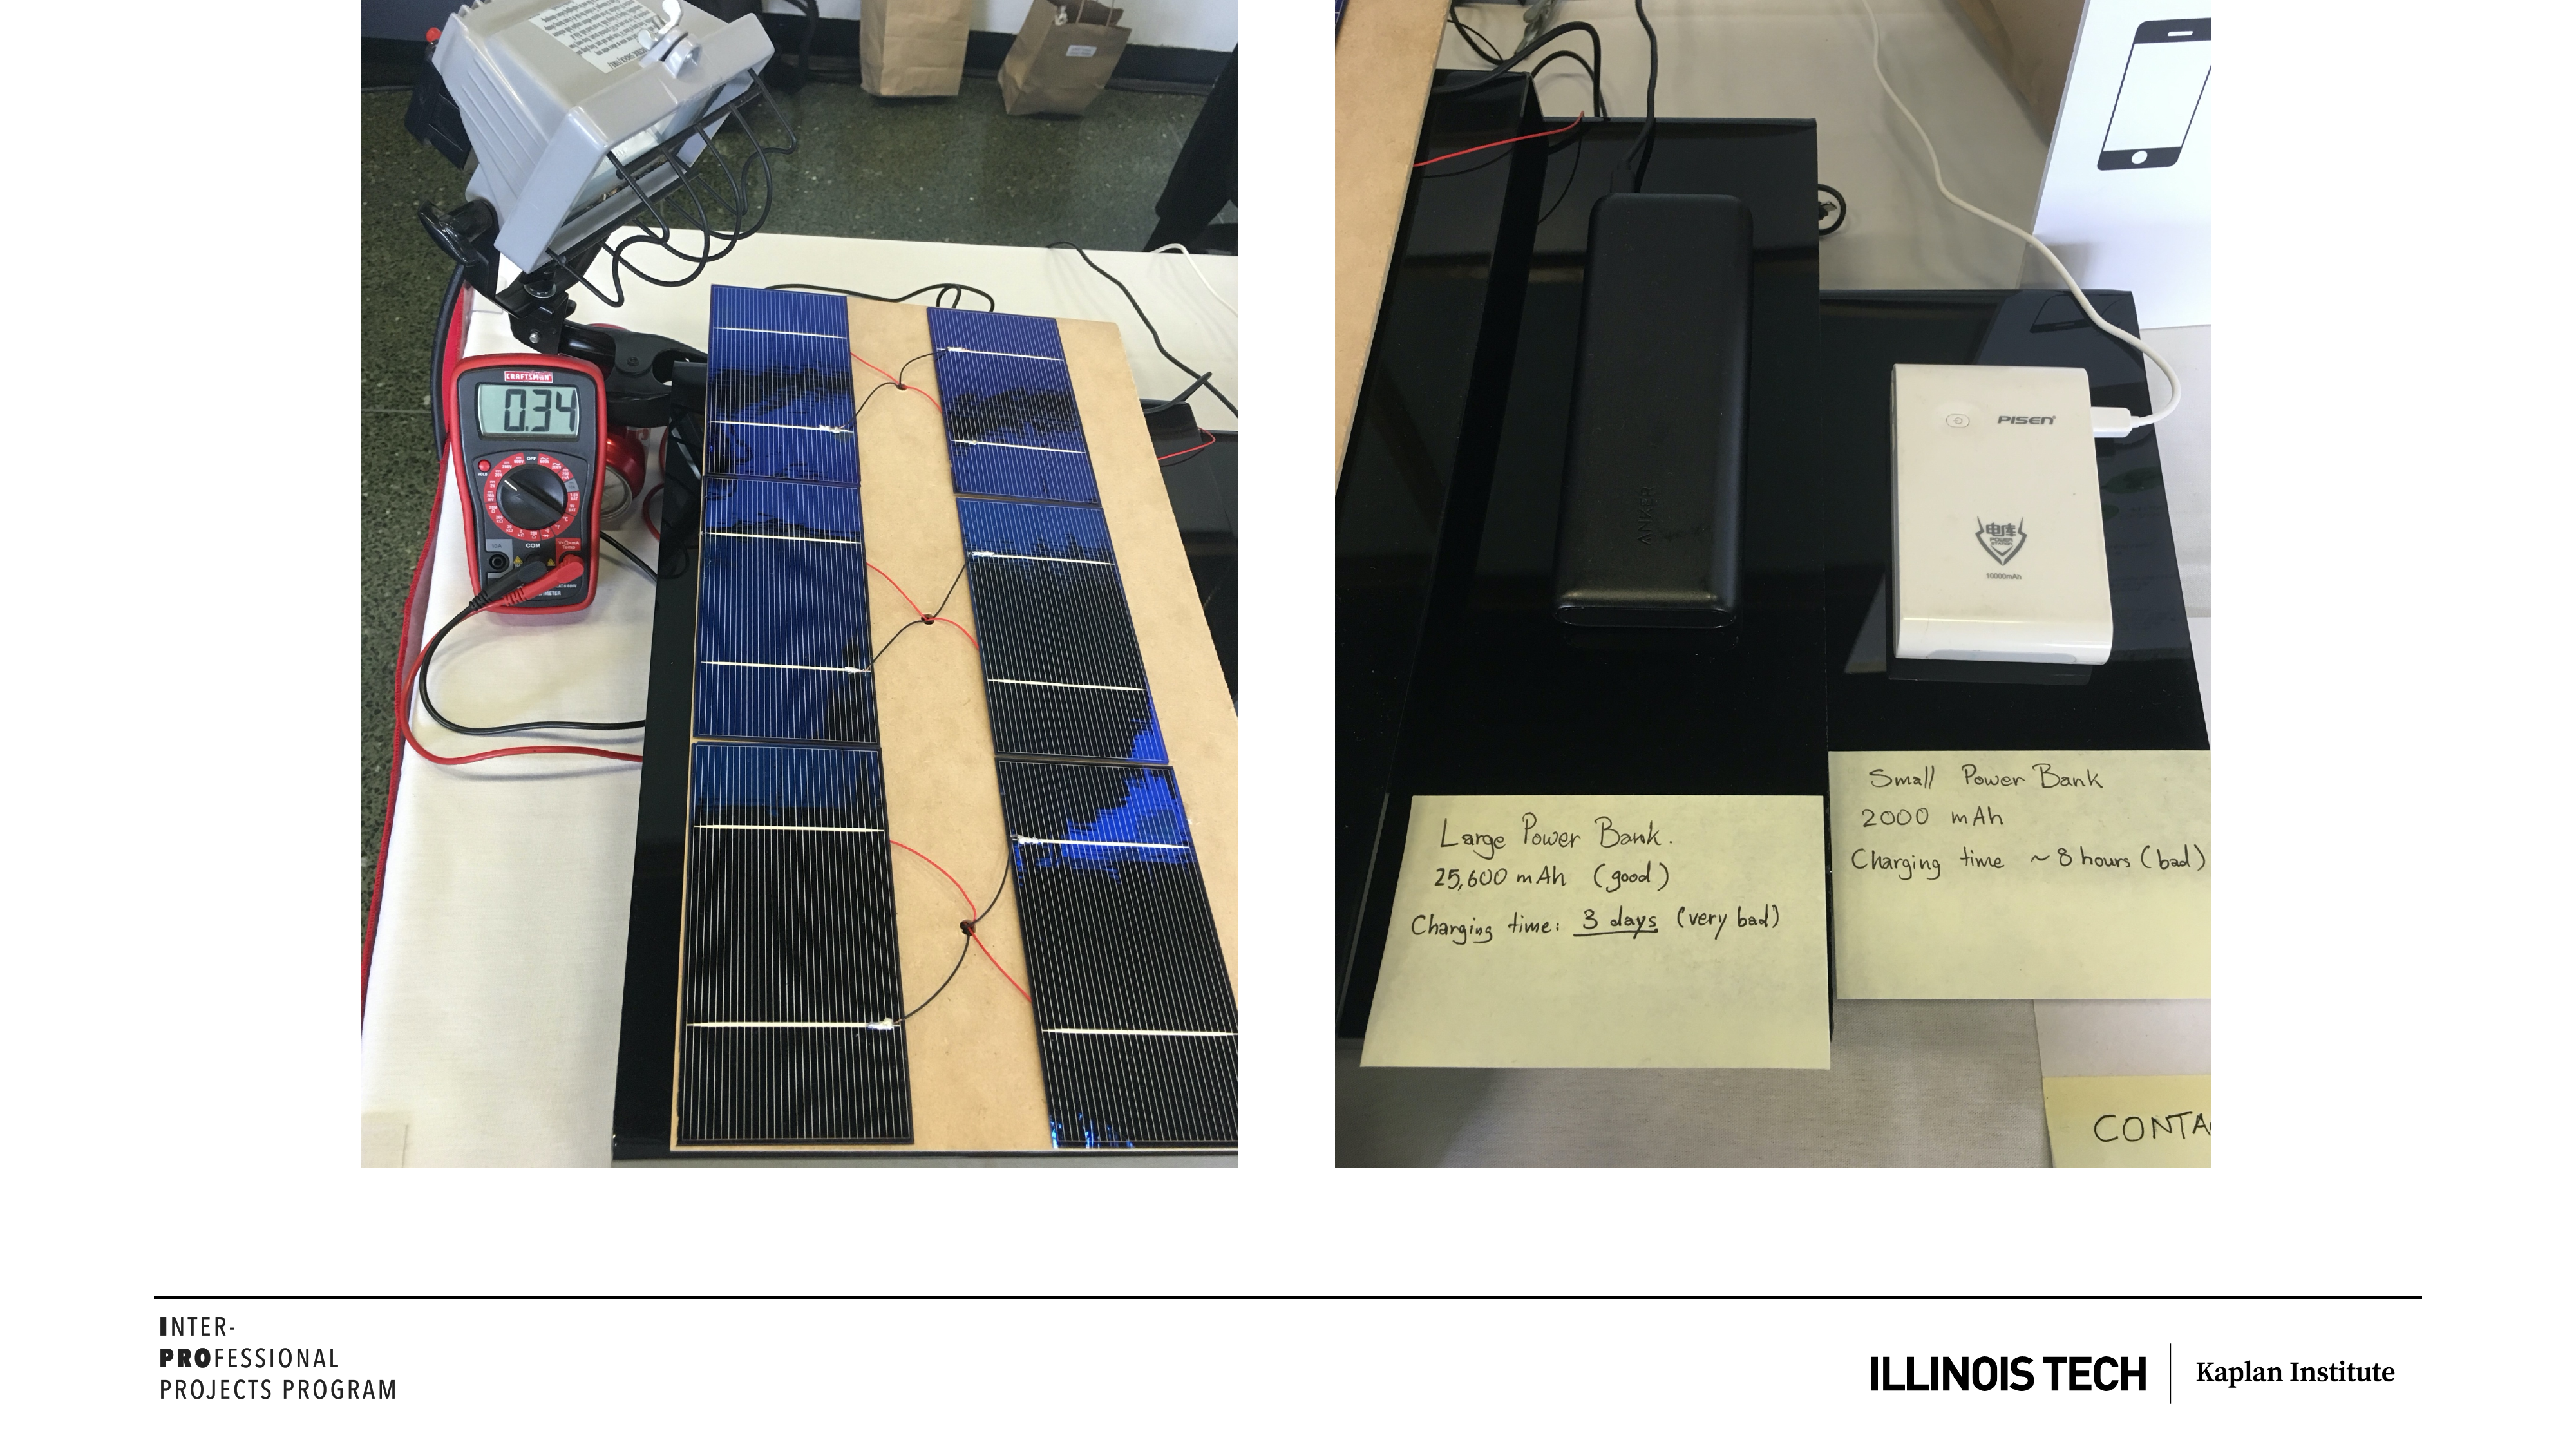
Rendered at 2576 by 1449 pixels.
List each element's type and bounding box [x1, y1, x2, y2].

picture [361, 0, 1238, 1168]
picture [1849, 1326, 2420, 1417]
picture [159, 1282, 400, 1405]
picture [1334, 0, 2211, 1168]
